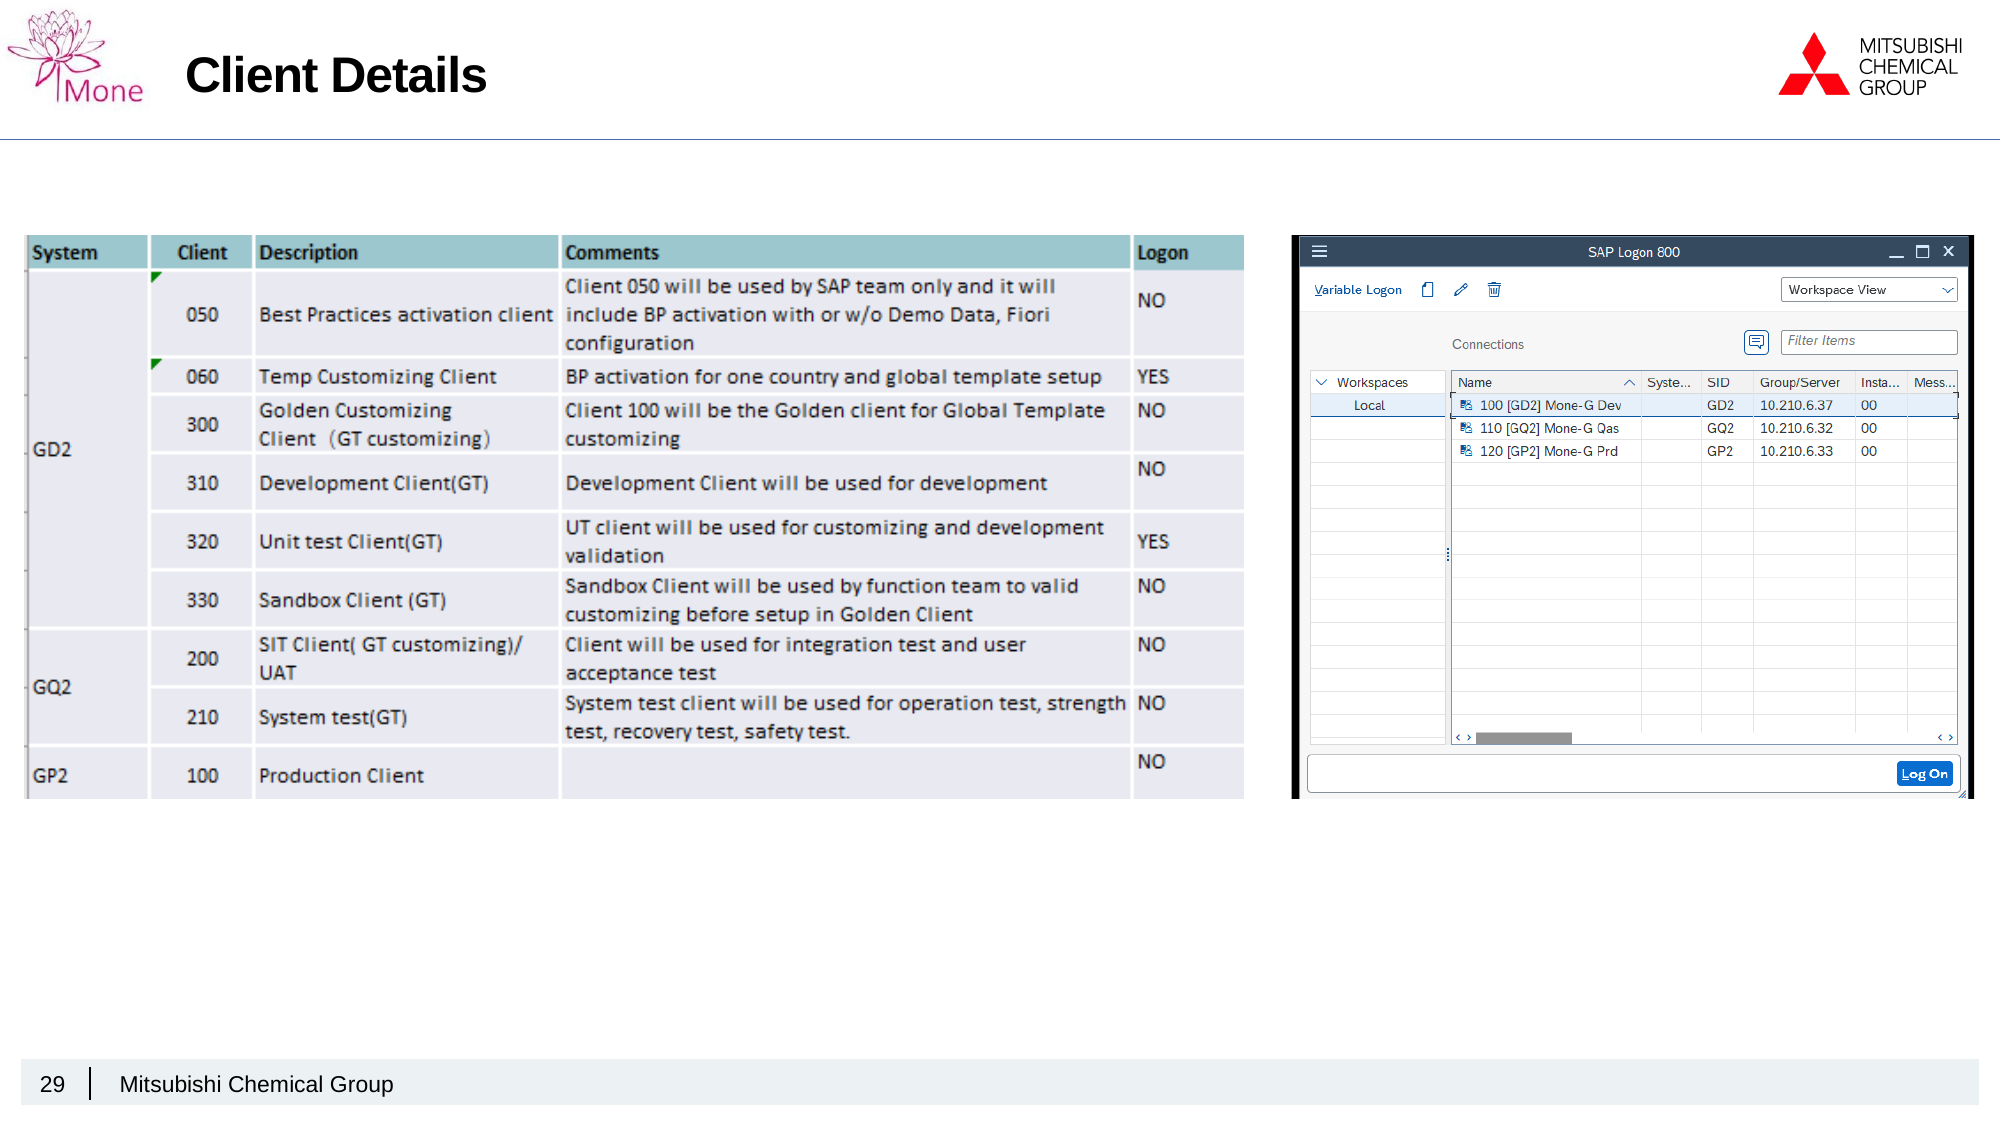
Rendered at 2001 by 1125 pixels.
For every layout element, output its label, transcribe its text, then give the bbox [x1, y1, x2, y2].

picture [24, 235, 1244, 799]
footer Mitsubishi Chemical Group [104, 1062, 836, 1102]
title Client Details [155, 31, 1514, 120]
picture [0, 0, 150, 116]
picture [1291, 235, 1975, 799]
picture [1753, 10, 1990, 120]
slide_number 29 [39, 1062, 97, 1102]
